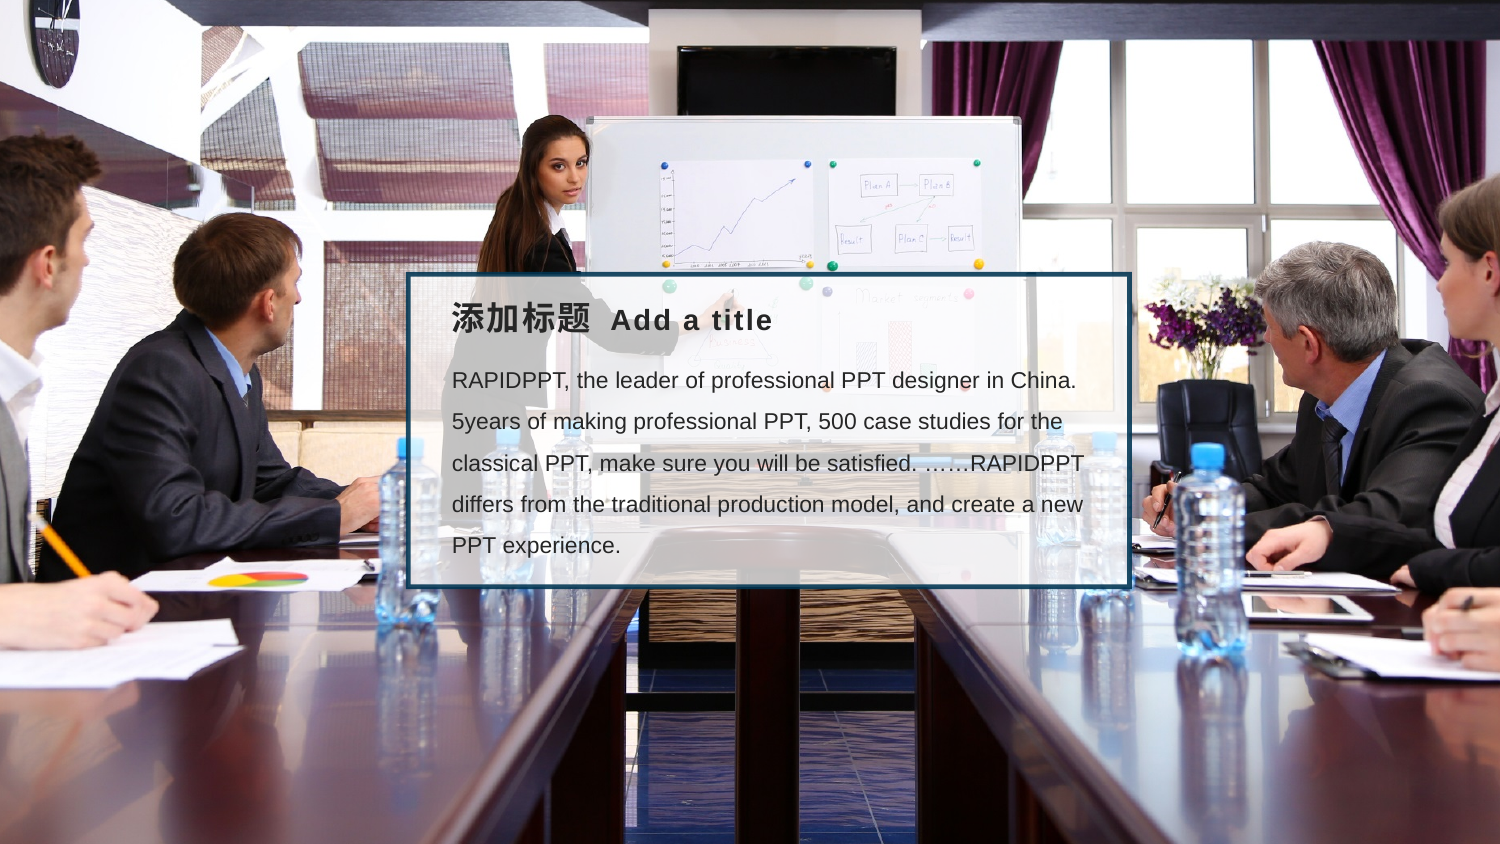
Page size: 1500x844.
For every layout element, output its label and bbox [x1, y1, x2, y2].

picture [0, 0, 1500, 844]
text_box [436, 290, 1128, 569]
